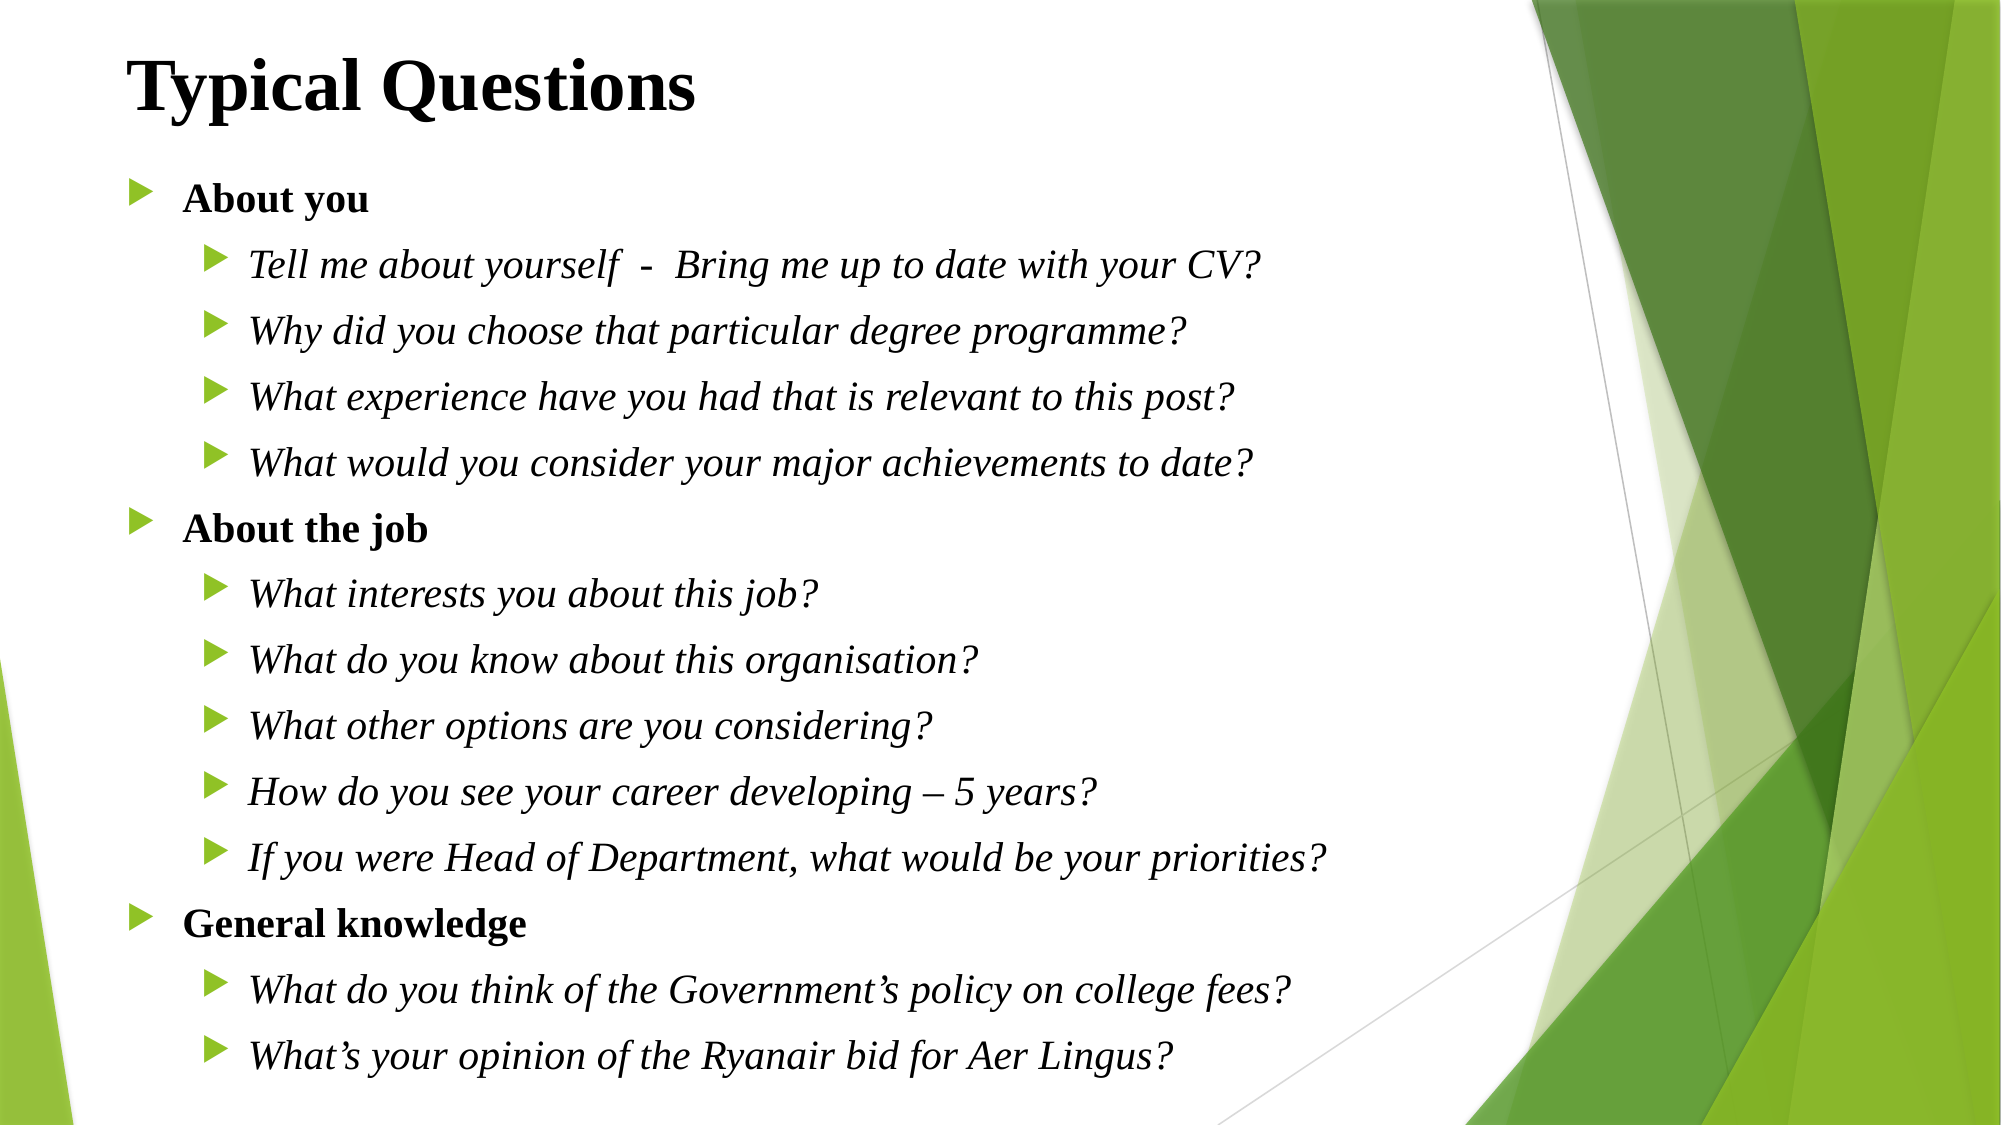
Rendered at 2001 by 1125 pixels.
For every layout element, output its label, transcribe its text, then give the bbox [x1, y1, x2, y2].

title Typical Questions [111, 27, 1522, 146]
list About you Tell me about yourself - Bring me up to date with your CV? Why did you choose that particular degree programme? What experience have you had that is relevant to this post? What would you consider your major achievements to date? About the job What interests you about this job? What do you know about this organisation? What other options are you considering? How do you see your career developing – 5 years? If you were Head of Department, what would be your priorities? General knowledge What do you think of the Government’s policy on college fees? What’s your opinion of the Ryanair bid for Aer Lingus? [111, 169, 1522, 1099]
